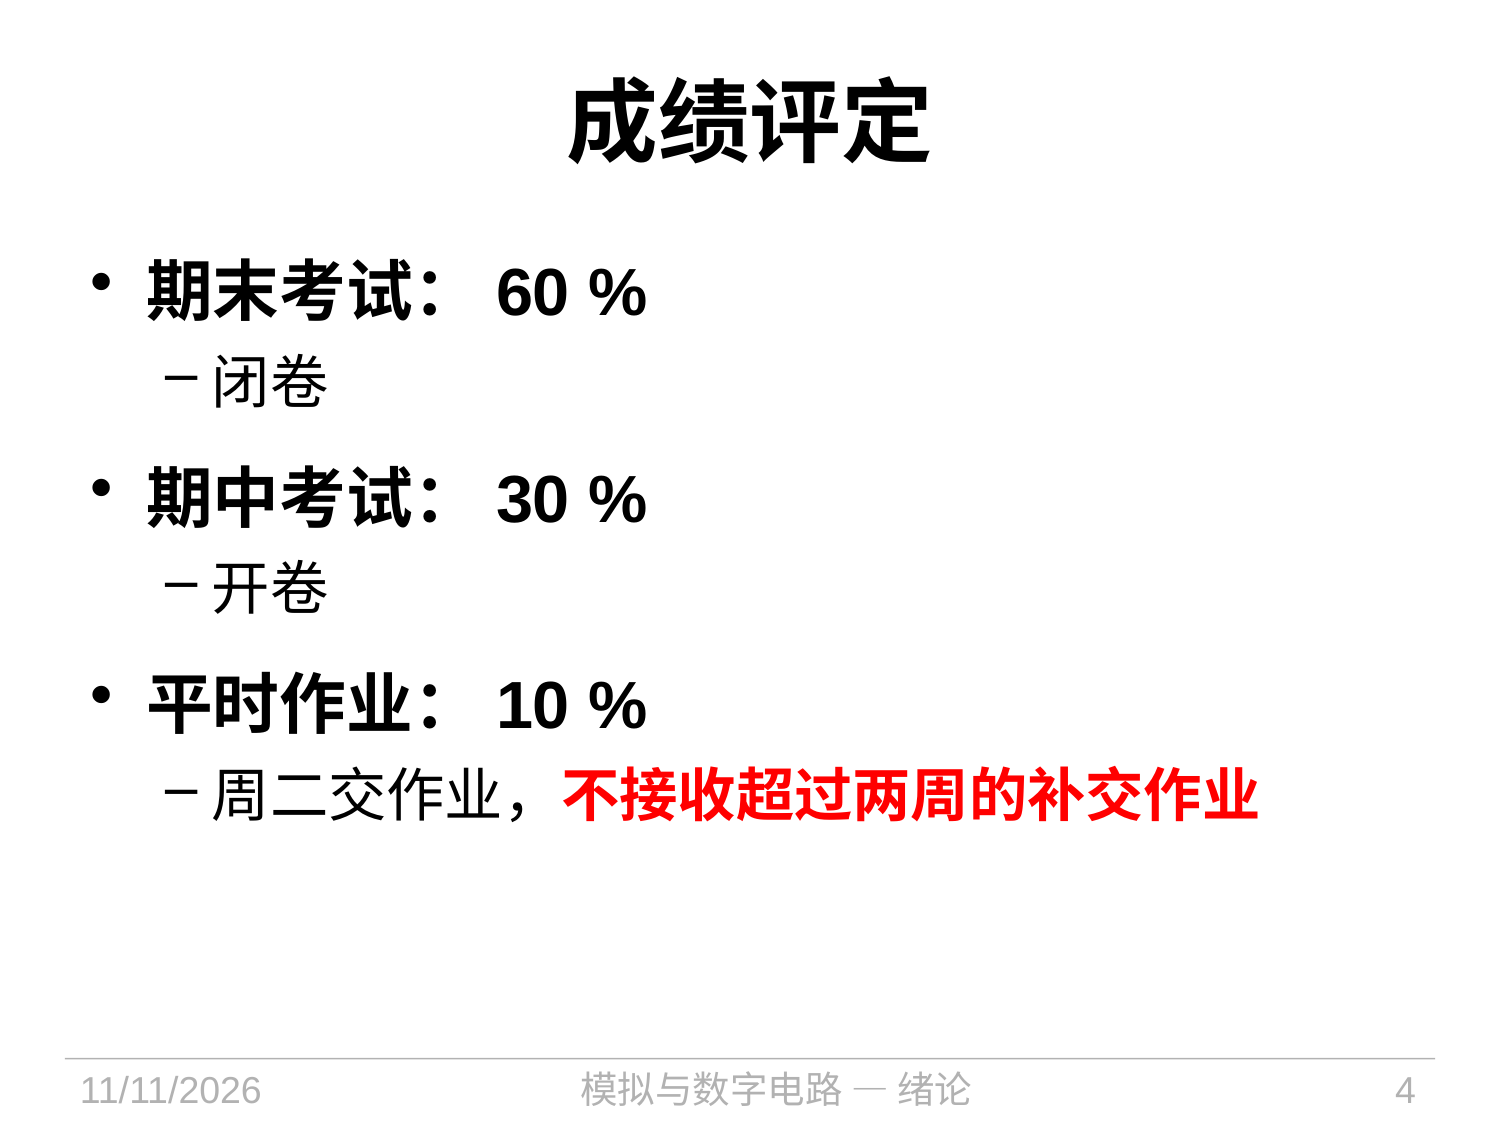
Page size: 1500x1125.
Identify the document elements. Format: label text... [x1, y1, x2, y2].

slide_number 4 [1230, 1058, 1431, 1125]
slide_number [64, 1058, 348, 1125]
footer 模拟与数字电路 — 绪论 [373, 1058, 1179, 1125]
list 期末考试：60 % 闭卷 期中考试：30 % 开卷 平时作业：10 % 周二交作业，不接收超过两周的补交作业 [75, 237, 1425, 1047]
title 成绩评定 [75, 24, 1425, 213]
